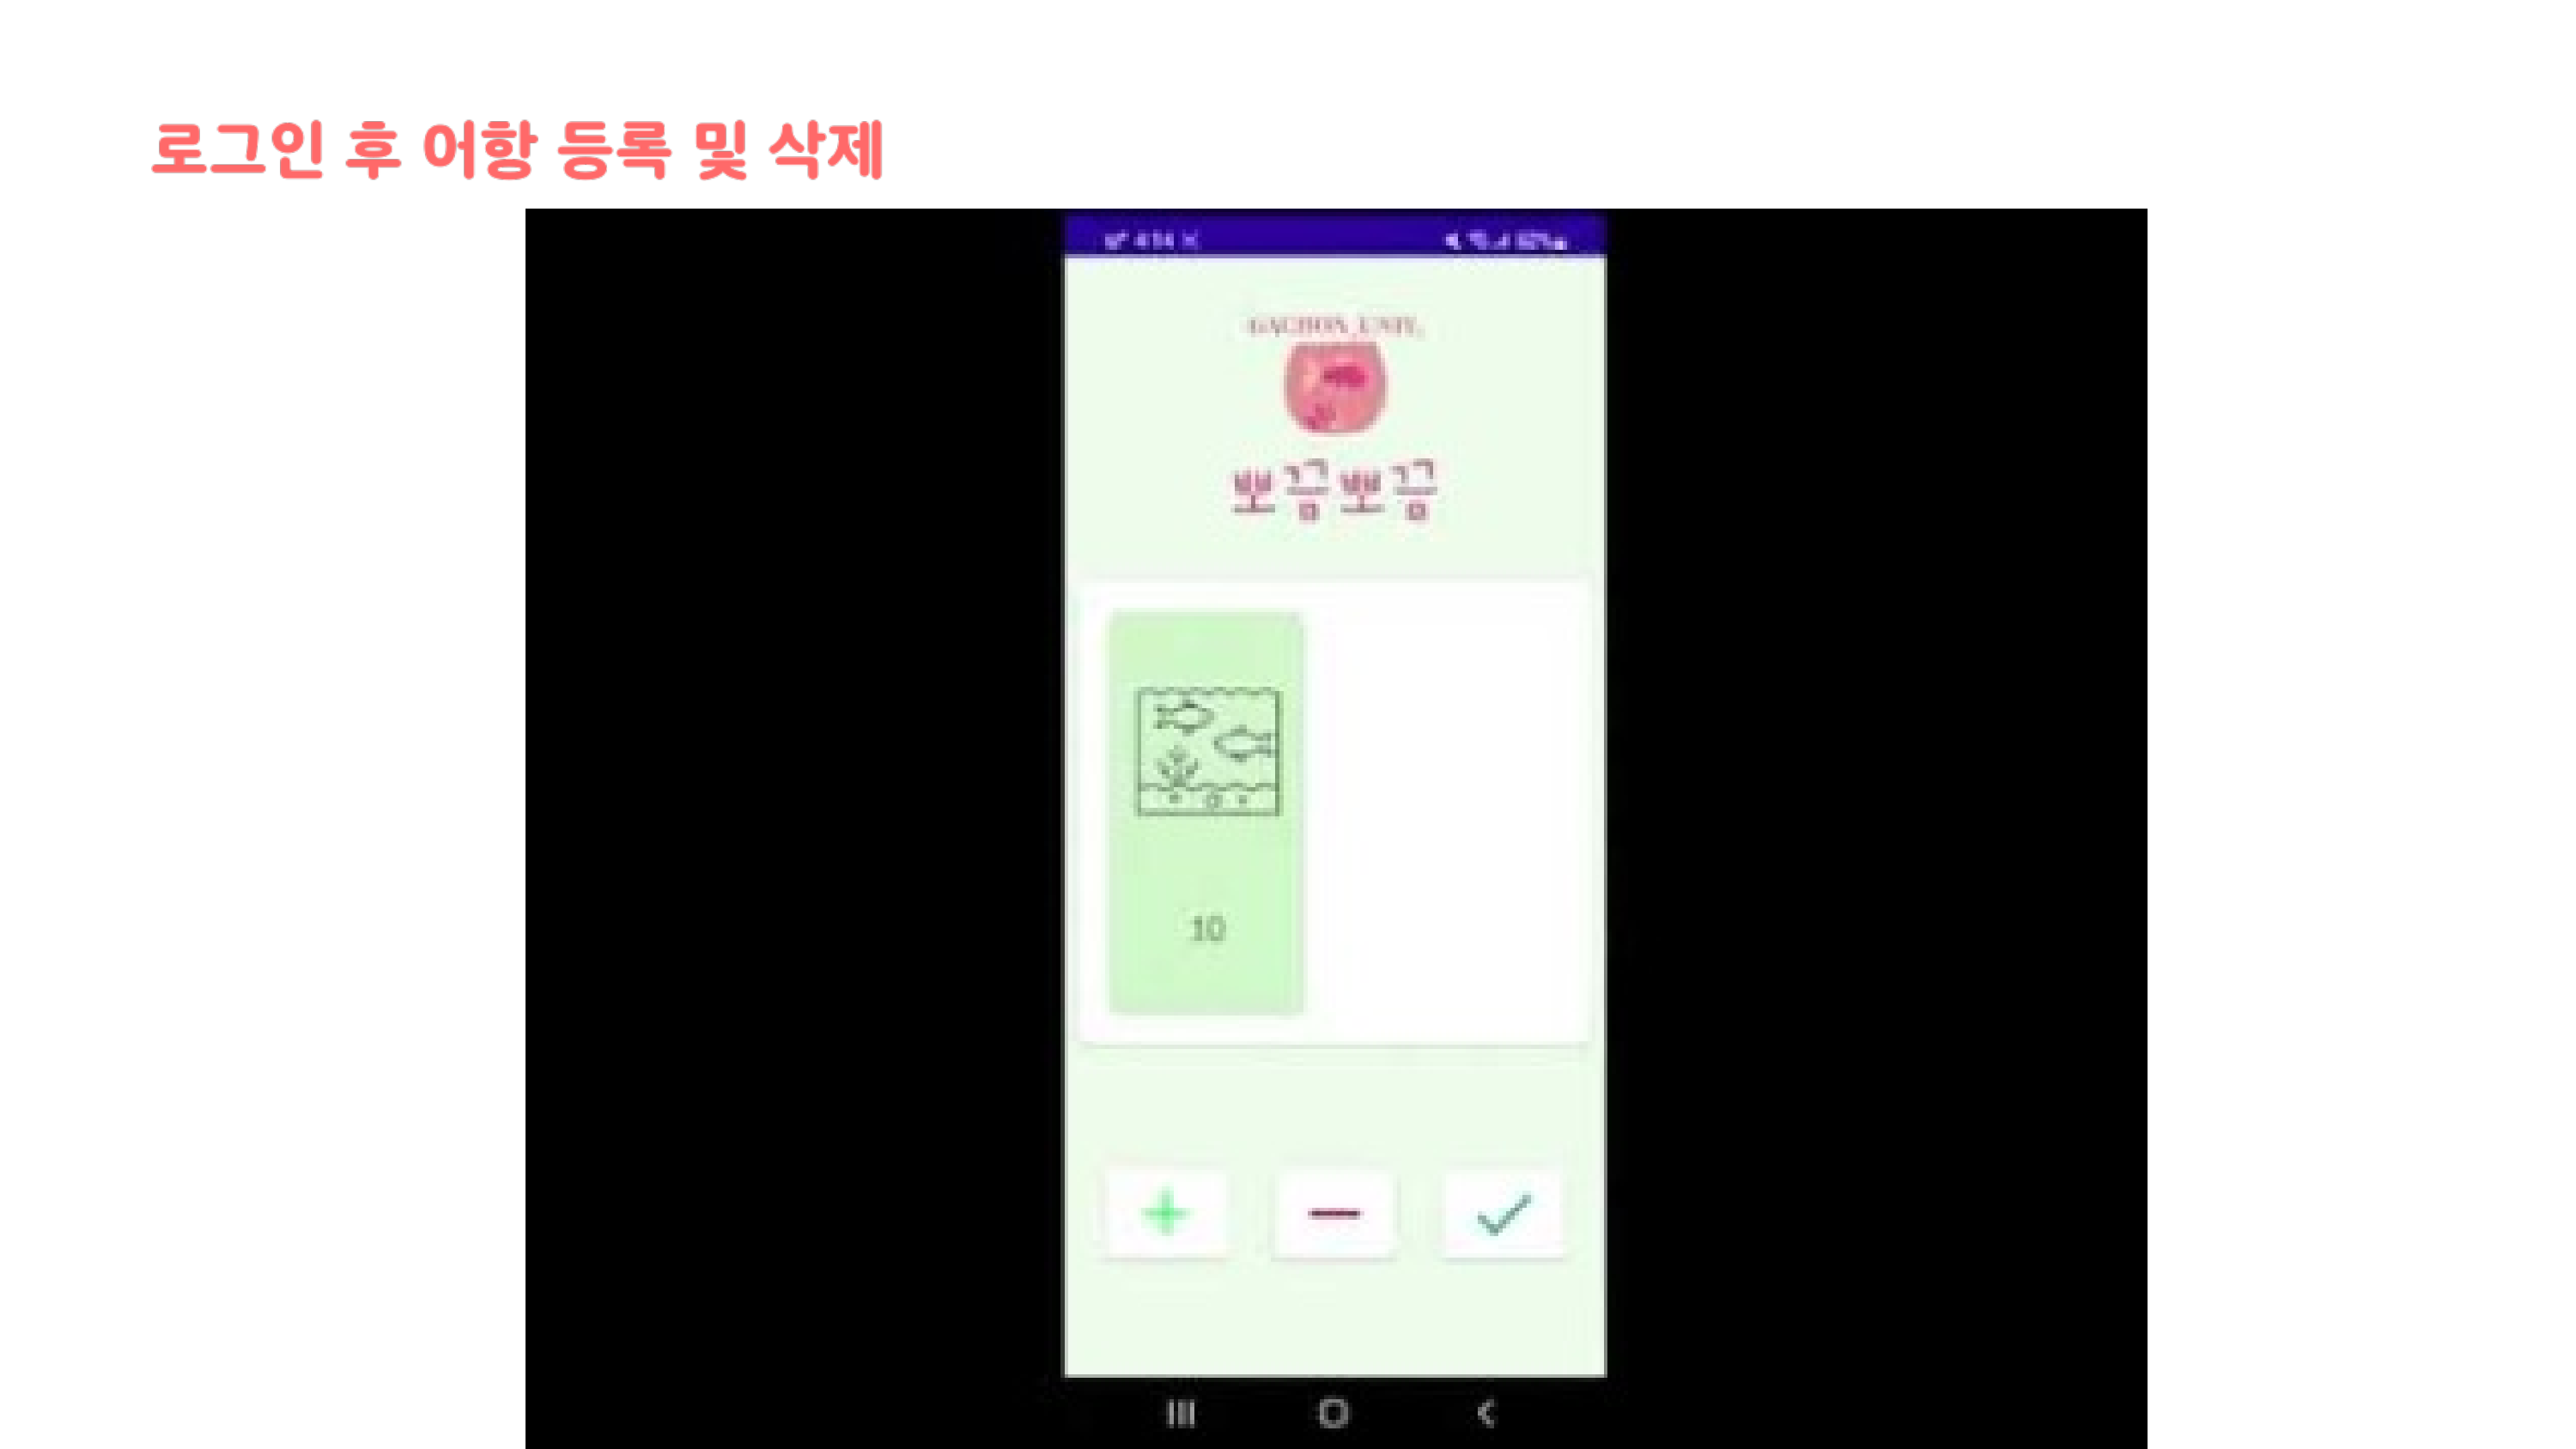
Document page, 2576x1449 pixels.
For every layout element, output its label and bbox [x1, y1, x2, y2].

picture [141, 89, 910, 209]
text_box [525, 208, 2148, 1449]
